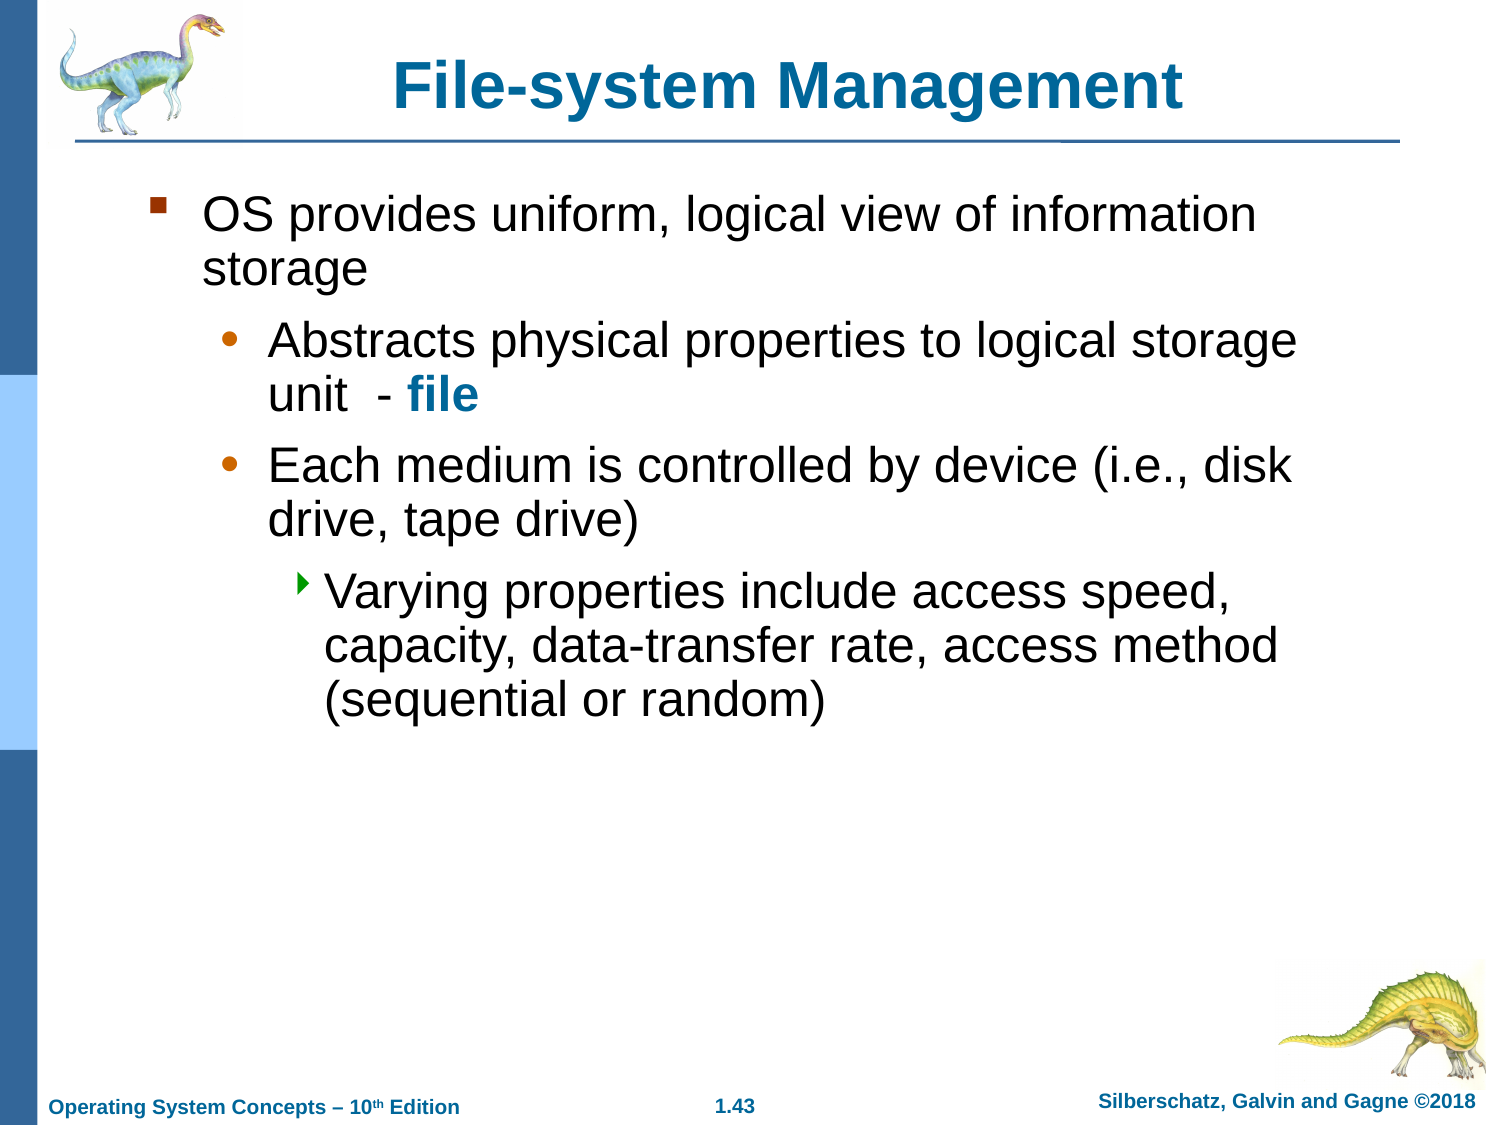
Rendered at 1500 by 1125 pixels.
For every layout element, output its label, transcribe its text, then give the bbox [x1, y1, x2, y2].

picture [1275, 959, 1486, 1090]
picture [46, 0, 243, 149]
list OS provides uniform, logical view of information storage Abstracts physical properties to logical storage unit - file Each medium is controlled by device (i.e., disk drive, tape drive) Varying properties include access speed, capacity, data-transfer rate, access method (sequential or random) [130, 181, 1371, 1001]
title File-system Management [185, 34, 1392, 130]
